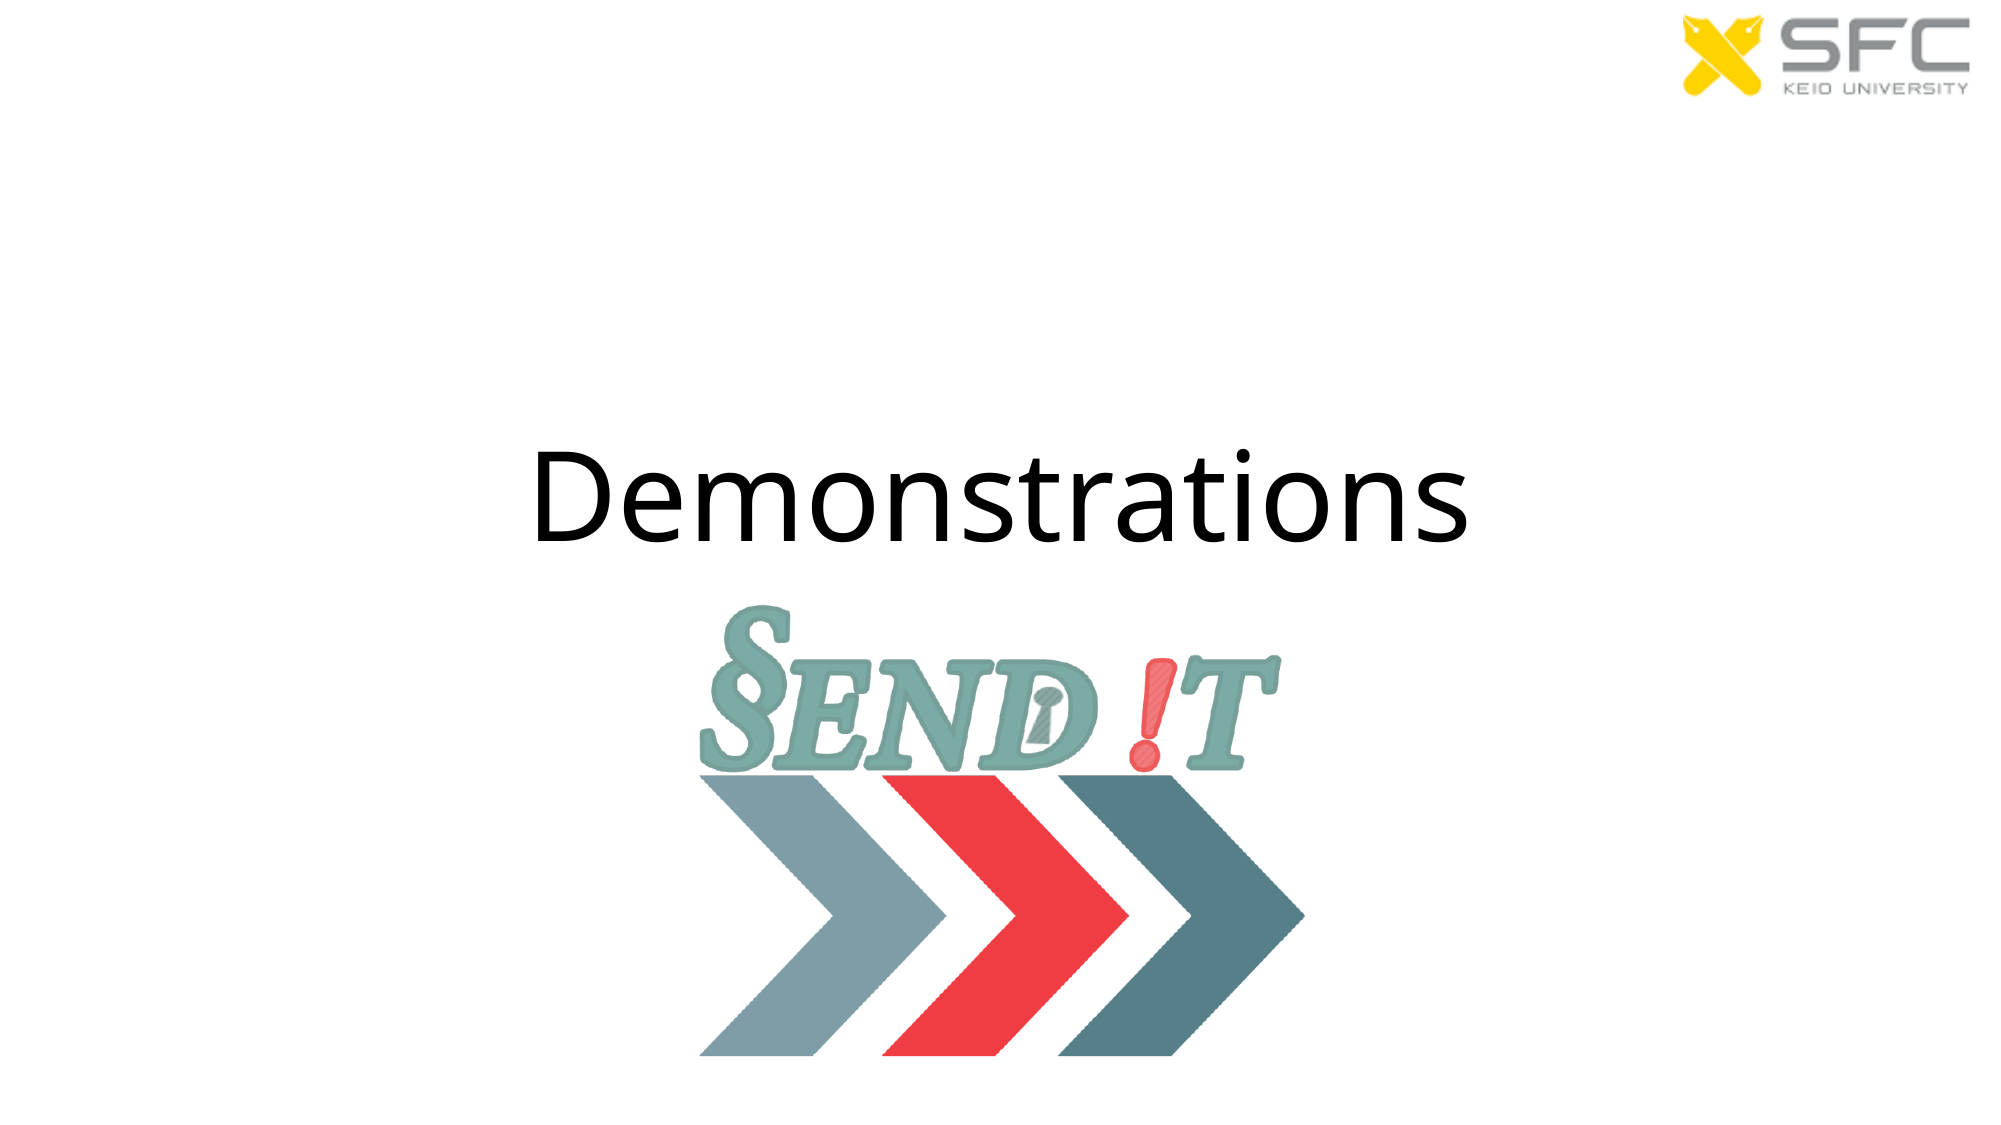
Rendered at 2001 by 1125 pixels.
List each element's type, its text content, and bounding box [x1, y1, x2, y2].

title Demonstrations [249, 184, 1750, 576]
picture [1683, 11, 1982, 104]
picture [628, 590, 1372, 1074]
